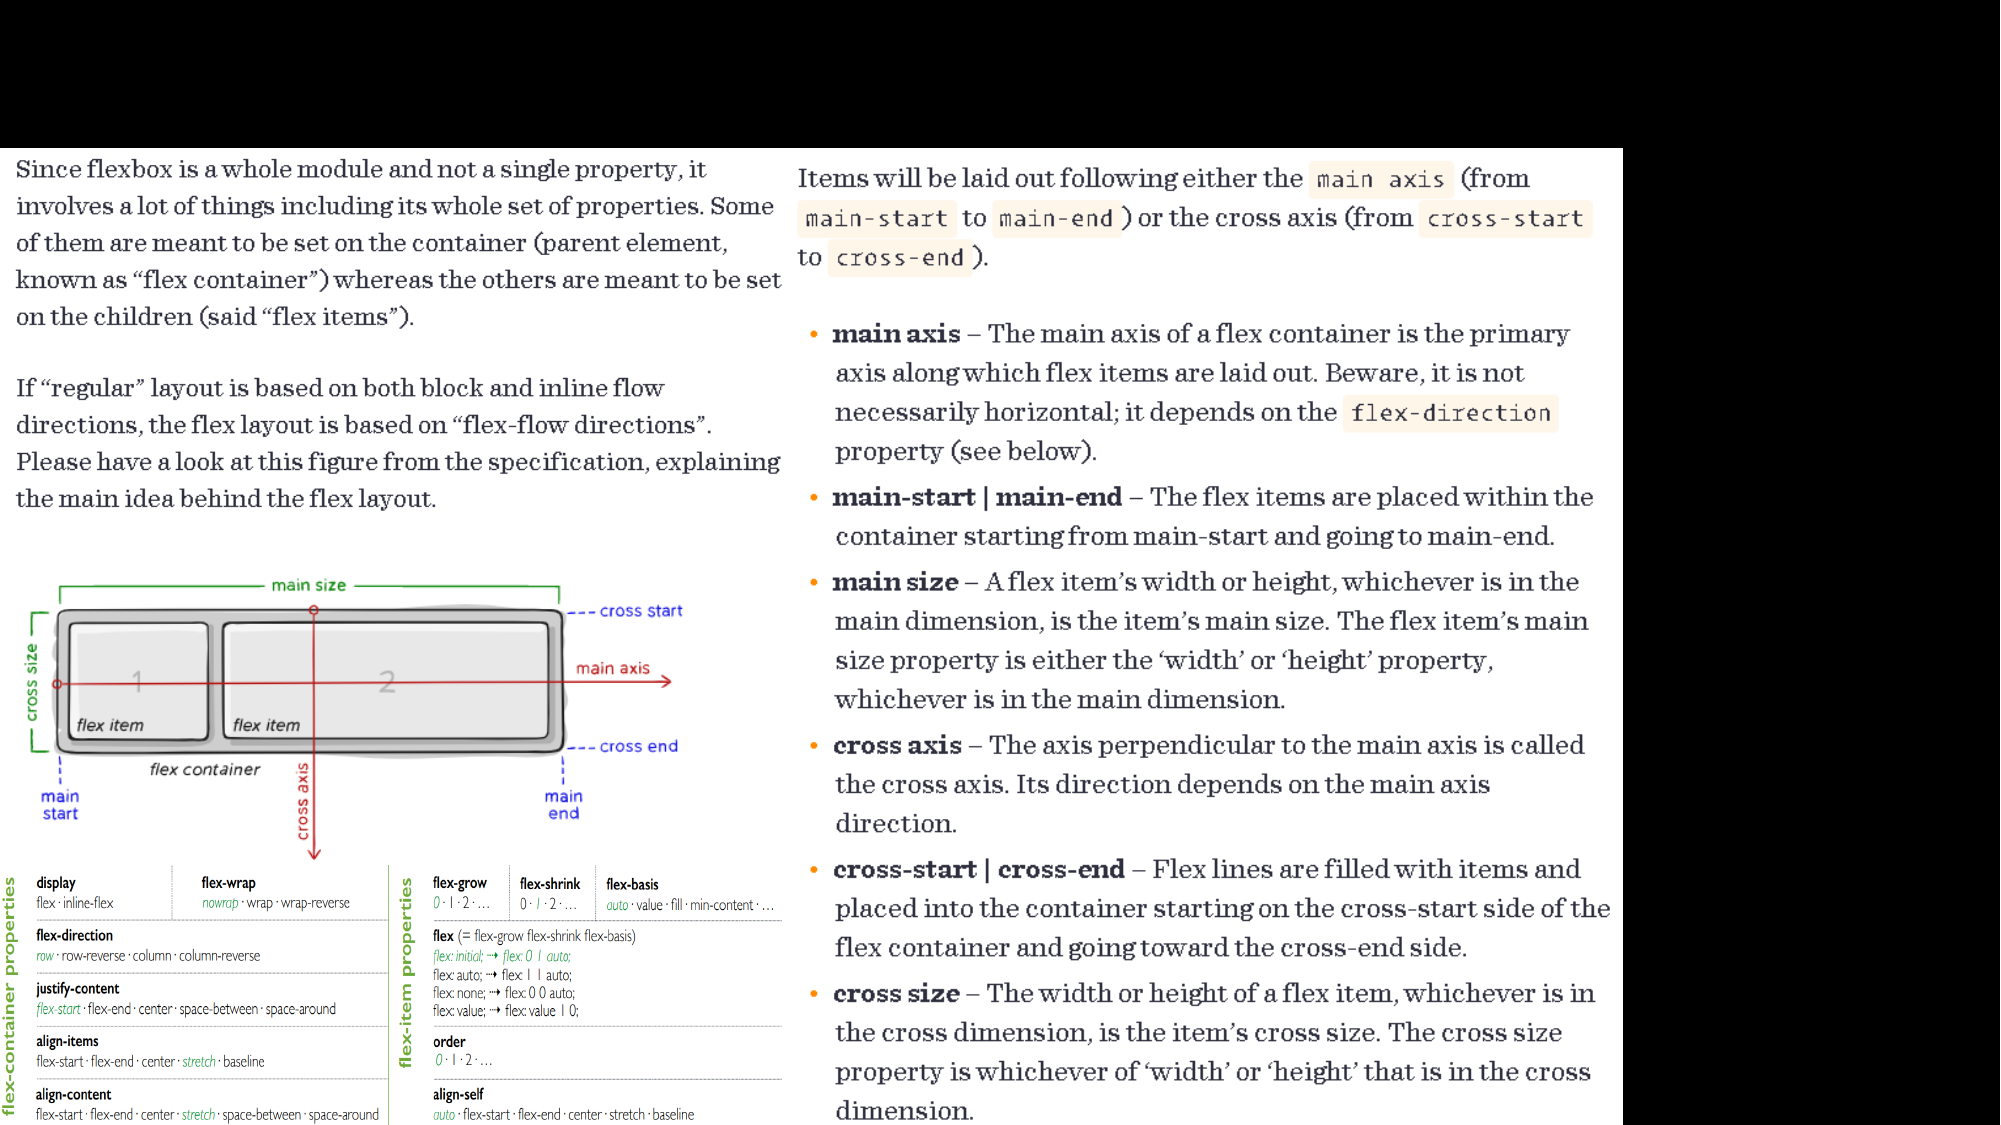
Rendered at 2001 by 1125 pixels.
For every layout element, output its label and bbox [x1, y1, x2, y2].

picture [0, 148, 1623, 1125]
